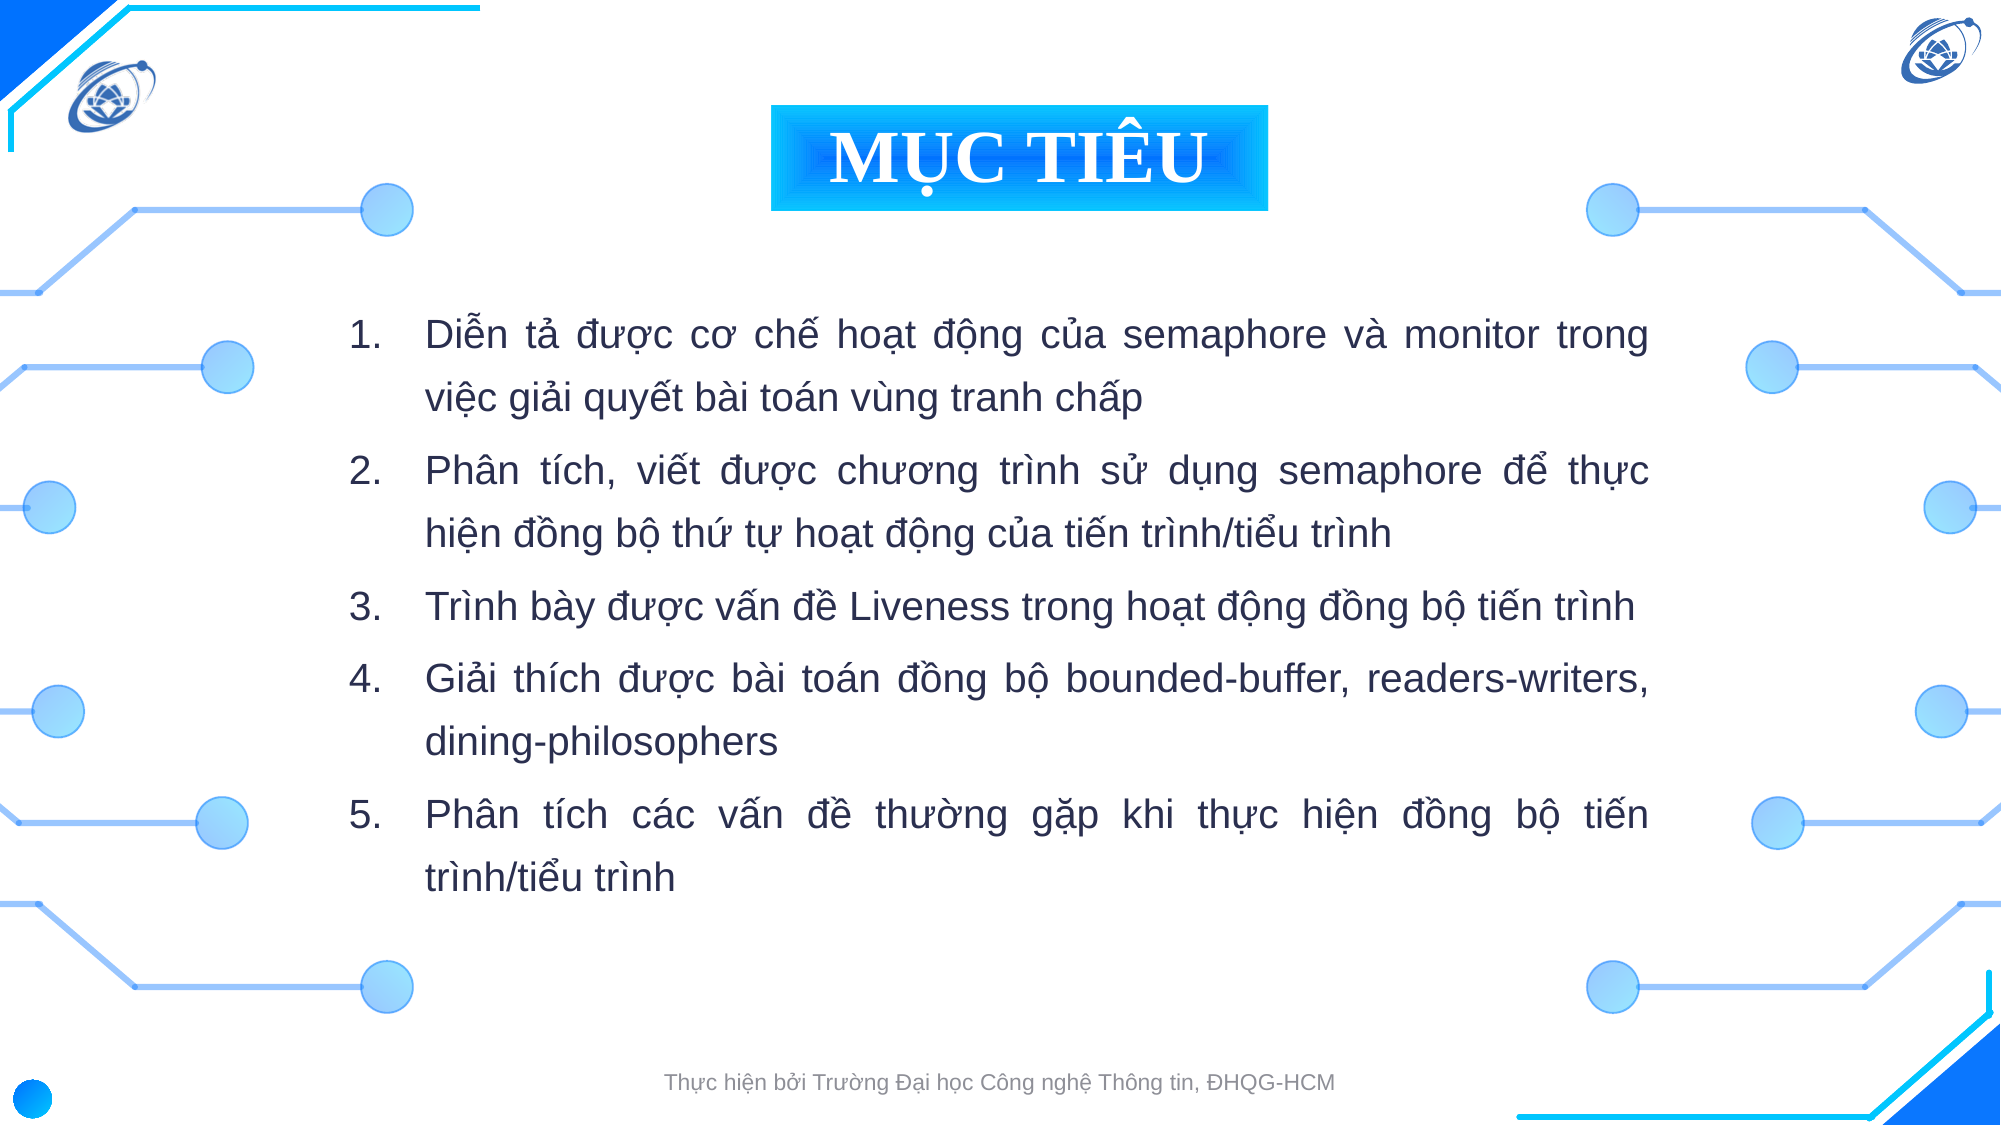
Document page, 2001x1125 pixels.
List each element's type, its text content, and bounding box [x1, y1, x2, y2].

footer Thực hiện bởi Trường Đại học Công nghệ Thông tin, ĐHQG-HCM [568, 1060, 1432, 1103]
list MỤC TIÊU [797, 120, 1243, 196]
slide_number [9, 1077, 58, 1125]
list Diễn tả được cơ chế hoạt động của semaphore và monitor trong việc giải quyết bài toán vùng tranh chấp Phân tích, viết được chương trình sử dụng semaphore để thực hiện đồng bộ thứ tự hoạt động của tiến trình/tiểu trình Trình bày được vấn đề Liveness trong hoạt động đồng bộ tiến trình Giải thích được bài toán đồng bộ bounded-buffer, readers-writers, dining-philosophers Phân tích các vấn đề thường gặp khi thực hiện đồng bộ tiến trình/tiểu trình [333, 255, 1667, 938]
picture [67, 59, 157, 134]
